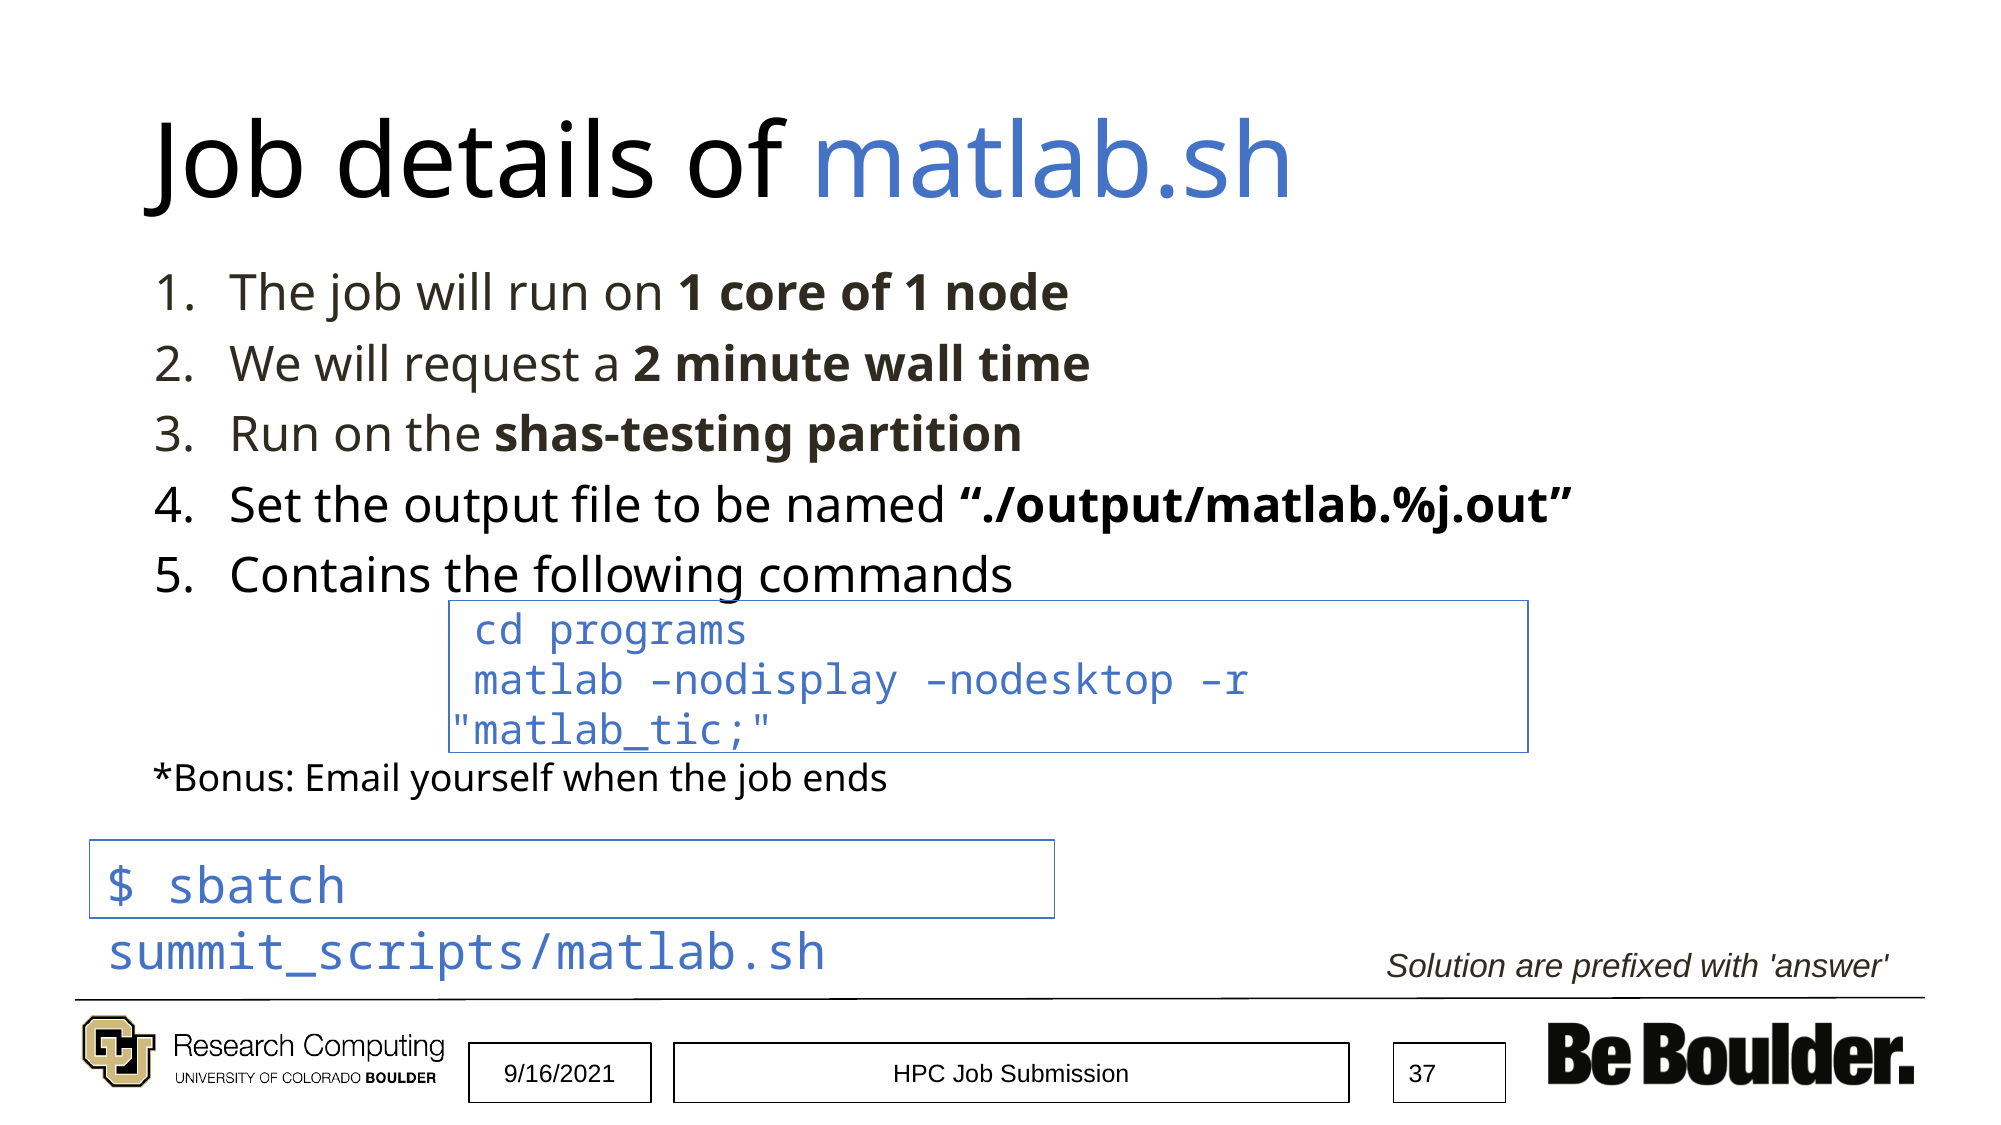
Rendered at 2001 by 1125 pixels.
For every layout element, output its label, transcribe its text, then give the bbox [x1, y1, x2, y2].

title Job details of matlab.sh [137, 55, 1863, 246]
text_box Solution are prefixed with 'answer' [1370, 936, 1906, 1036]
text_box cd programs matlab –nodisplay –nodesktop –r "matlab_tic;" [448, 600, 1528, 753]
slide_number ‹#› [1393, 1042, 1506, 1103]
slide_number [468, 1042, 652, 1103]
text_box $ sbatch summit_scripts/matlab.sh [89, 840, 1055, 919]
picture [81, 1015, 444, 1088]
footer HPC Job Submission [673, 1042, 1350, 1103]
picture [1524, 1015, 1938, 1088]
list The job will run on 1 core of 1 node We will request a 2 minute wall time Run on the shas-testing partition Set the output file to be named “./output/matlab.%j.out” Contains the following commands *Bonus: Email yourself when the job ends [137, 246, 1863, 930]
